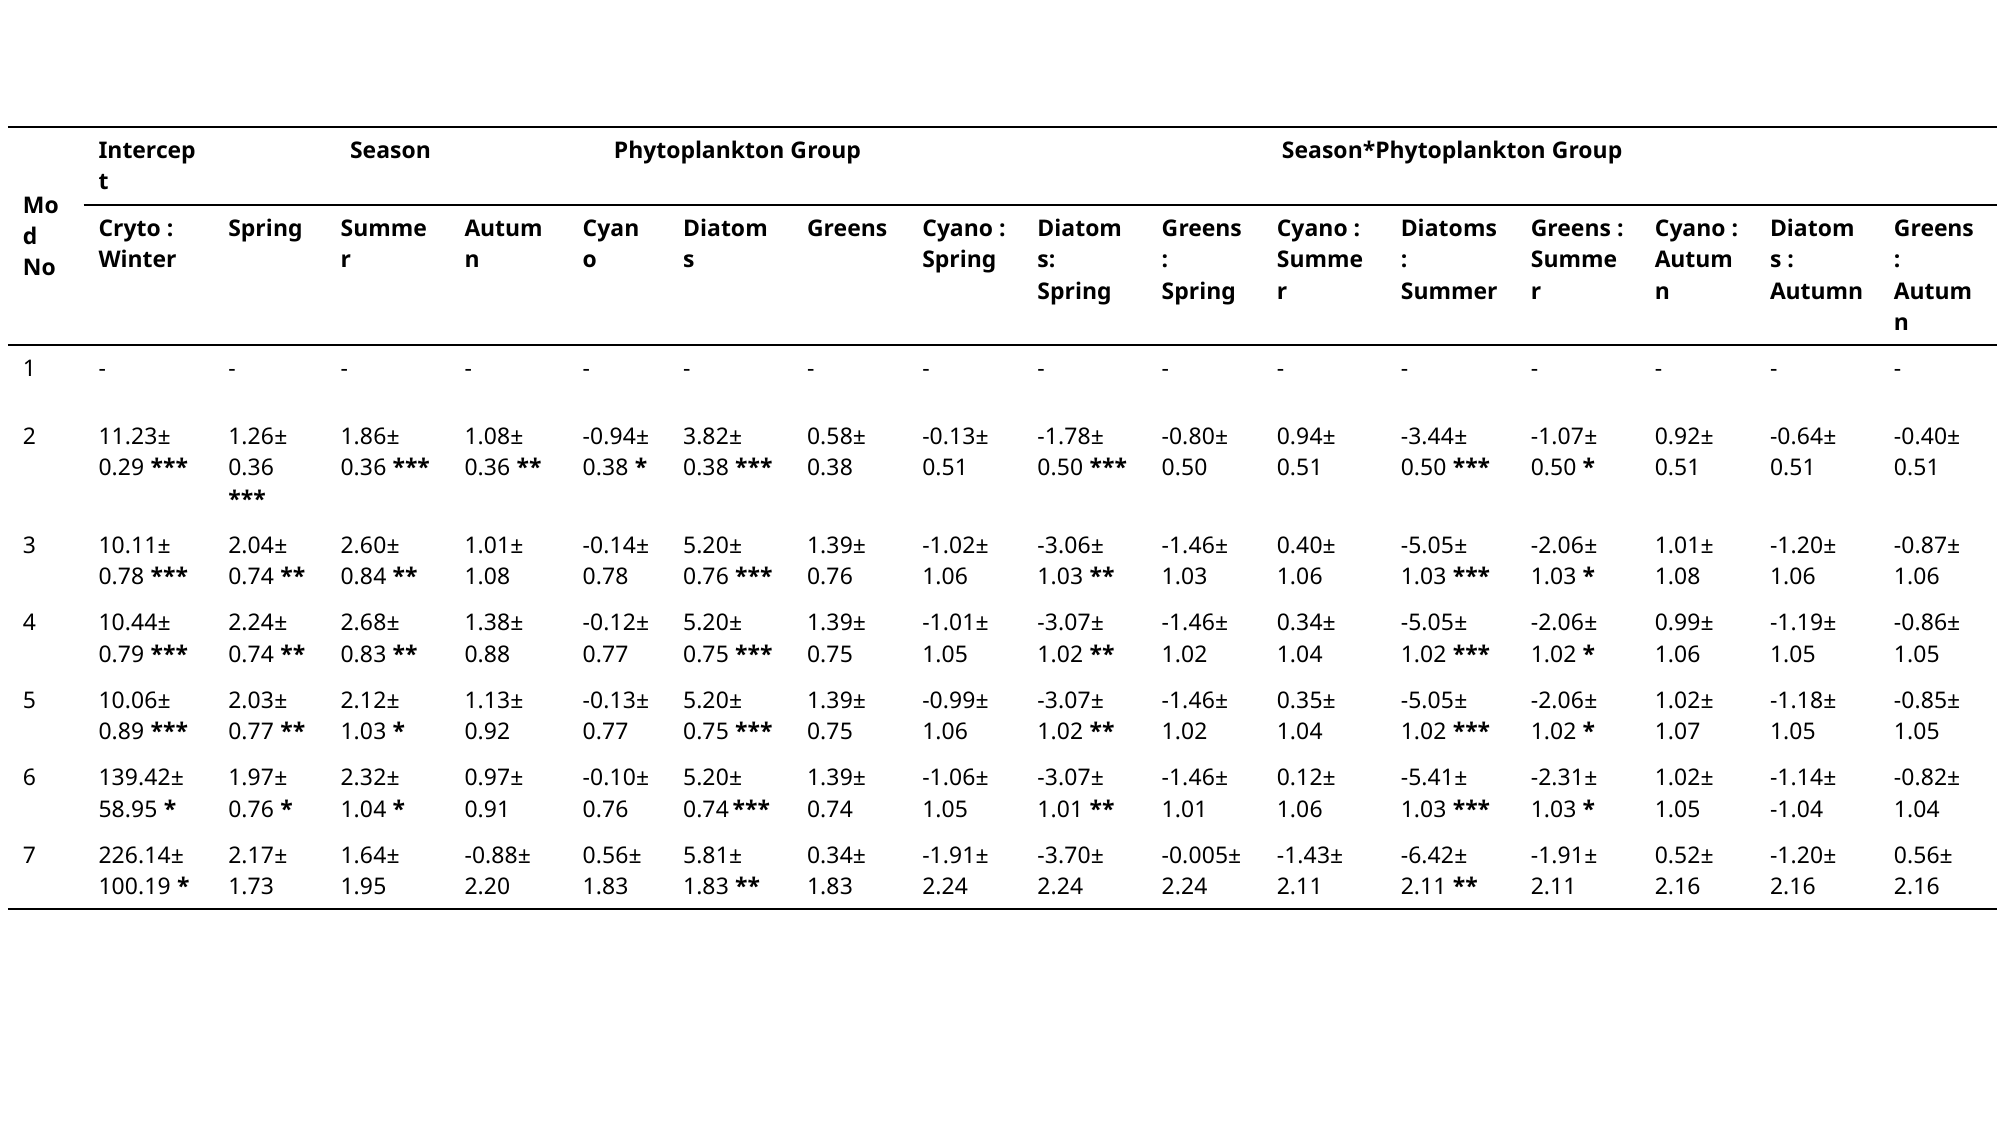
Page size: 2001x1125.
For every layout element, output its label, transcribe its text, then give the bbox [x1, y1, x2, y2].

table_cell Summer [326, 206, 450, 344]
table_cell -1.06± 1.05 [907, 754, 1023, 831]
table_cell - [1386, 346, 1516, 413]
table_cell -1.78± 0.50 *** [1023, 413, 1147, 521]
table_cell -5.05± 1.02 *** [1386, 676, 1516, 754]
table_cell -1.20± 1.06 [1755, 521, 1879, 599]
table_cell 2.17± 1.73 [213, 831, 326, 908]
table_cell 0.56± 1.83 [568, 831, 668, 908]
table_cell - [907, 346, 1023, 413]
table_cell 3.82± 0.38 *** [668, 413, 792, 521]
table_cell 226.14± 100.19 * [84, 831, 213, 908]
table_cell 2.68± 0.83 ** [326, 599, 450, 676]
table_cell -3.70± 2.24 [1023, 831, 1147, 908]
table_cell -0.13± 0.51 [907, 413, 1023, 521]
table_cell - [213, 346, 326, 413]
table_cell -0.87± 1.06 [1879, 521, 1997, 599]
table_cell 1.64± 1.95 [326, 831, 450, 908]
table_cell -2.31± 1.03 * [1516, 754, 1640, 831]
table_header Intercept [84, 128, 213, 204]
table_cell -0.82± 1.04 [1879, 754, 1997, 831]
table_cell 5.20± 0.74 *** [668, 754, 792, 831]
table_cell -0.10± 0.76 [568, 754, 668, 831]
table_cell 0.58± 0.38 [792, 413, 907, 521]
table_cell -5.05± 1.03 *** [1386, 521, 1516, 599]
table_cell Greens : Summer [1516, 206, 1640, 344]
table_cell 5.81± 1.83 ** [668, 831, 792, 908]
table_cell - [1147, 346, 1262, 413]
table_cell -1.14± -1.04 [1755, 754, 1879, 831]
table_cell Diatoms: Spring [1023, 206, 1147, 344]
table_cell 2.32± 1.04 * [326, 754, 450, 831]
table_cell -6.42± 2.11 ** [1386, 831, 1516, 908]
table_cell -1.91± 2.24 [907, 831, 1023, 908]
table_cell -0.88± 2.20 [450, 831, 568, 908]
table_cell 7 [8, 831, 84, 908]
table_cell -1.91± 2.11 [1516, 831, 1640, 908]
table_cell Cryto : Winter [84, 206, 213, 344]
table_cell - [1640, 346, 1755, 413]
table_cell -5.05± 1.02 *** [1386, 599, 1516, 676]
table_cell 0.12± 1.06 [1262, 754, 1386, 831]
table_cell -2.06± 1.02 * [1516, 599, 1640, 676]
table_cell 0.40± 1.06 [1262, 521, 1386, 599]
table_cell -1.01± 1.05 [907, 599, 1023, 676]
table_cell -3.07± 1.02 ** [1023, 676, 1147, 754]
table_cell -0.86± 1.05 [1879, 599, 1997, 676]
table_cell Diatoms : Summer [1386, 206, 1516, 344]
table_cell 2.04± 0.74 ** [213, 521, 326, 599]
table_cell -1.20± 2.16 [1755, 831, 1879, 908]
table_cell -0.40± 0.51 [1879, 413, 1997, 521]
table_cell 2.12± 1.03 * [326, 676, 450, 754]
table_cell Spring [213, 206, 326, 344]
table_cell - [1516, 346, 1640, 413]
table_cell -0.005± 2.24 [1147, 831, 1262, 908]
table_cell Cyano : Spring [907, 206, 1023, 344]
table_cell -5.41± 1.03 *** [1386, 754, 1516, 831]
table_cell 2.03± 0.77 ** [213, 676, 326, 754]
table_cell Greens [792, 206, 907, 344]
table_header Phytoplankton Group [568, 128, 907, 204]
table_cell 0.94± 0.51 [1262, 413, 1386, 521]
table_cell -1.02± 1.06 [907, 521, 1023, 599]
table_cell 0.99± 1.06 [1640, 599, 1755, 676]
table_cell 1.39± 0.75 [792, 676, 907, 754]
table_cell Cyano : Summer [1262, 206, 1386, 344]
table_cell 0.52± 2.16 [1640, 831, 1755, 908]
table_cell -1.46± 1.02 [1147, 599, 1262, 676]
table_cell - [1262, 346, 1386, 413]
table_cell -1.43± 2.11 [1262, 831, 1386, 908]
table_cell 1.01± 1.08 [450, 521, 568, 599]
table_cell - [1023, 346, 1147, 413]
table_cell 3 [8, 521, 84, 599]
table_cell -3.44± 0.50 *** [1386, 413, 1516, 521]
table_cell - [1879, 346, 1997, 413]
table_cell Greens : Autumn [1879, 206, 1997, 344]
table_cell - [84, 346, 213, 413]
table_cell Greens: Spring [1147, 206, 1262, 344]
table_cell -3.06± 1.03 ** [1023, 521, 1147, 599]
table_cell 5.20± 0.75 *** [668, 599, 792, 676]
table_cell 0.35± 1.04 [1262, 676, 1386, 754]
table_cell -2.06± 1.02 * [1516, 676, 1640, 754]
table_cell -1.07± 0.50 * [1516, 413, 1640, 521]
table_cell 0.34± 1.04 [1262, 599, 1386, 676]
table_cell Autumn [450, 206, 568, 344]
table_cell 1.39± 0.76 [792, 521, 907, 599]
table_header Mod No [8, 128, 84, 344]
table_cell -0.80± 0.50 [1147, 413, 1262, 521]
table_cell -2.06± 1.03 * [1516, 521, 1640, 599]
table_cell 2.60± 0.84 ** [326, 521, 450, 599]
table_cell 139.42± 58.95 * [84, 754, 213, 831]
table_cell 5.20± 0.76 *** [668, 521, 792, 599]
table_cell 1 [8, 346, 84, 413]
table_cell -1.46± 1.01 [1147, 754, 1262, 831]
table_cell 6 [8, 754, 84, 831]
table_cell 1.13± 0.92 [450, 676, 568, 754]
table_cell 0.56± 2.16 [1879, 831, 1997, 908]
table_cell 0.34± 1.83 [792, 831, 907, 908]
table_cell 2 [8, 413, 84, 521]
table_cell 11.23± 0.29 *** [84, 413, 213, 521]
table_cell -0.12± 0.77 [568, 599, 668, 676]
table_cell -1.19± 1.05 [1755, 599, 1879, 676]
table_cell 1.08± 0.36 ** [450, 413, 568, 521]
table_cell - [668, 346, 792, 413]
table_cell - [1755, 346, 1879, 413]
table_header Season*Phytoplankton Group [907, 128, 1997, 204]
table_cell 10.06± 0.89 *** [84, 676, 213, 754]
table_cell - [326, 346, 450, 413]
table_cell 1.02± 1.05 [1640, 754, 1755, 831]
table_cell 10.11± 0.78 *** [84, 521, 213, 599]
table_cell 5.20± 0.75 *** [668, 676, 792, 754]
table_cell -1.46± 1.03 [1147, 521, 1262, 599]
table_cell 1.39± 0.75 [792, 599, 907, 676]
table_cell -0.94± 0.38 * [568, 413, 668, 521]
table_cell Diatoms [668, 206, 792, 344]
table_cell -1.18± 1.05 [1755, 676, 1879, 754]
table_cell - [792, 346, 907, 413]
table_cell -0.13± 0.77 [568, 676, 668, 754]
table_cell 1.26± 0.36 *** [213, 413, 326, 521]
table_cell 1.01± 1.08 [1640, 521, 1755, 599]
table_cell -3.07± 1.02 ** [1023, 599, 1147, 676]
table_cell -1.46± 1.02 [1147, 676, 1262, 754]
table_cell 1.97± 0.76 * [213, 754, 326, 831]
table_cell 0.92± 0.51 [1640, 413, 1755, 521]
table_cell -0.85± 1.05 [1879, 676, 1997, 754]
table_cell 4 [8, 599, 84, 676]
table_cell -0.99± 1.06 [907, 676, 1023, 754]
table_cell - [568, 346, 668, 413]
table_cell -3.07± 1.01 ** [1023, 754, 1147, 831]
table_cell 5 [8, 676, 84, 754]
table_cell 1.86± 0.36 *** [326, 413, 450, 521]
table_header Season [213, 128, 568, 204]
table_cell - [450, 346, 568, 413]
table_cell Cyano [568, 206, 668, 344]
table_cell 1.02± 1.07 [1640, 676, 1755, 754]
table_cell 1.39± 0.74 [792, 754, 907, 831]
table_cell -0.14± 0.78 [568, 521, 668, 599]
table_cell 10.44± 0.79 *** [84, 599, 213, 676]
table_cell -0.64± 0.51 [1755, 413, 1879, 521]
table_cell Diatoms : Autumn [1755, 206, 1879, 344]
table_cell Cyano : Autumn [1640, 206, 1755, 344]
table_cell 1.38± 0.88 [450, 599, 568, 676]
table_cell 2.24± 0.74 ** [213, 599, 326, 676]
table_cell 0.97± 0.91 [450, 754, 568, 831]
